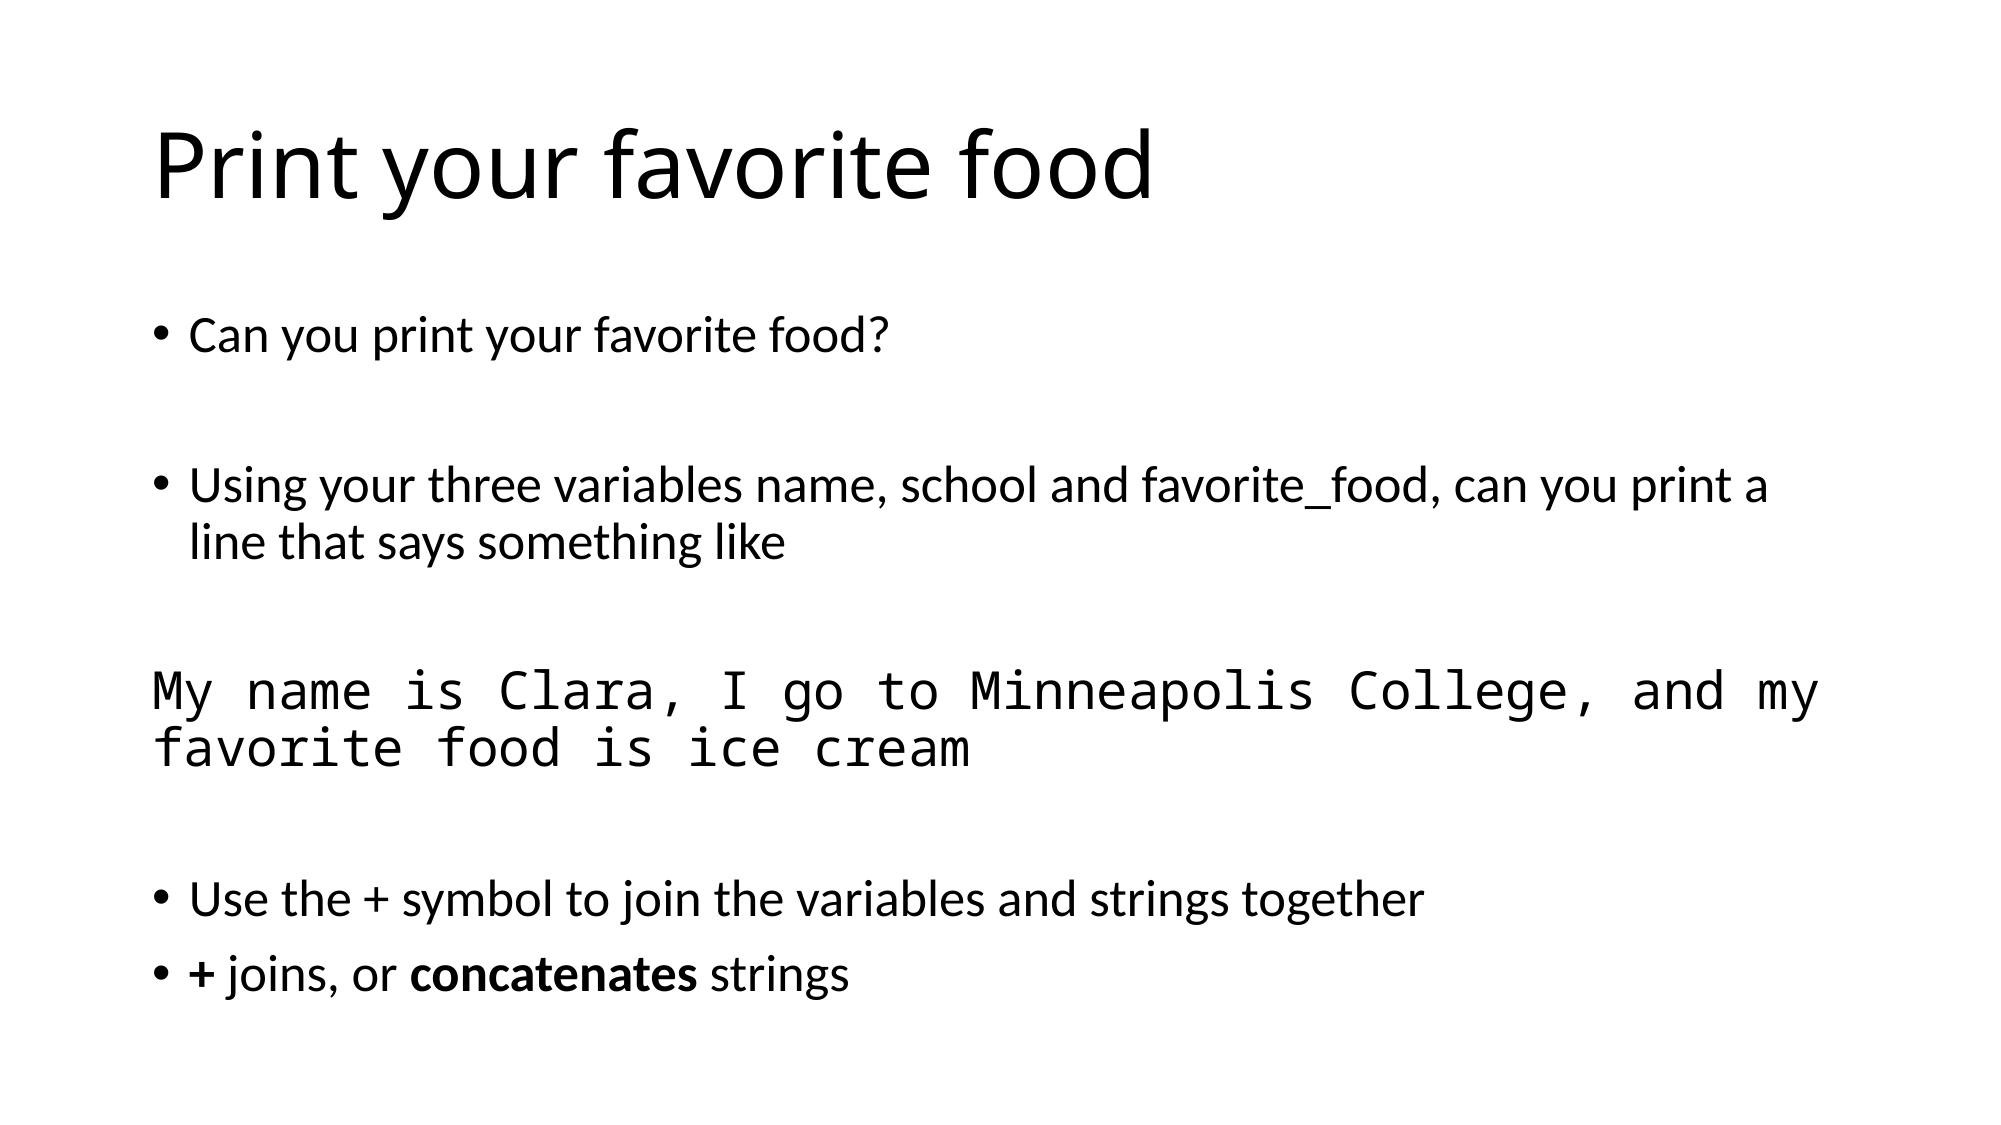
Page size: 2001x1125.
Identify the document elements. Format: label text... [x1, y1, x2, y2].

list Can you print your favorite food? Using your three variables name, school and favorite_food, can you print a line that says something like My name is Clara, I go to Minneapolis College, and my favorite food is ice cream Use the + symbol to join the variables and strings together + joins, or concatenates strings [137, 299, 1863, 1014]
title Print your favorite food [137, 59, 1863, 278]
